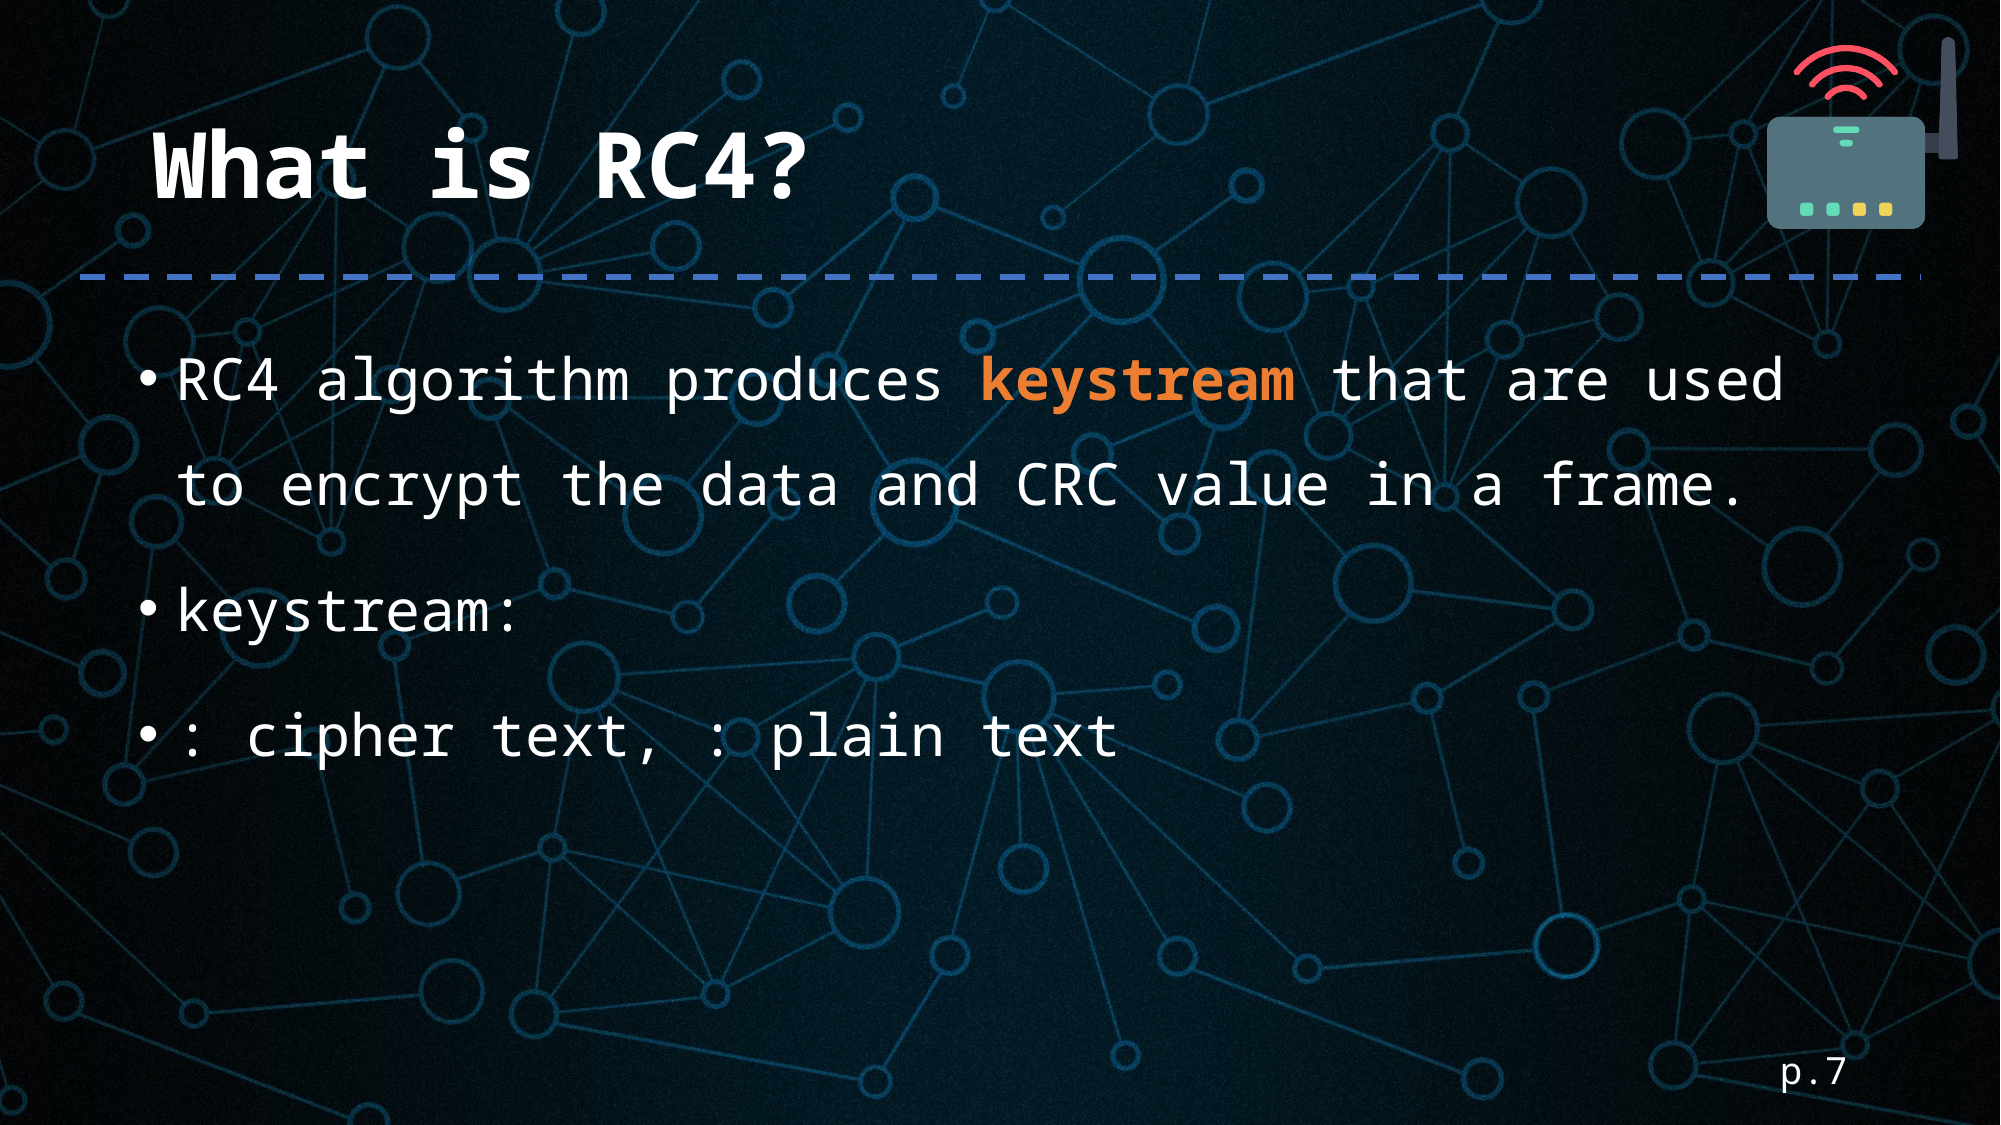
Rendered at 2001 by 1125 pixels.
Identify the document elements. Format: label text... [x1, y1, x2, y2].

title What is RC4? [137, 59, 1863, 278]
slide_number p.7 [1412, 1042, 1863, 1103]
picture [0, 0, 2000, 1125]
